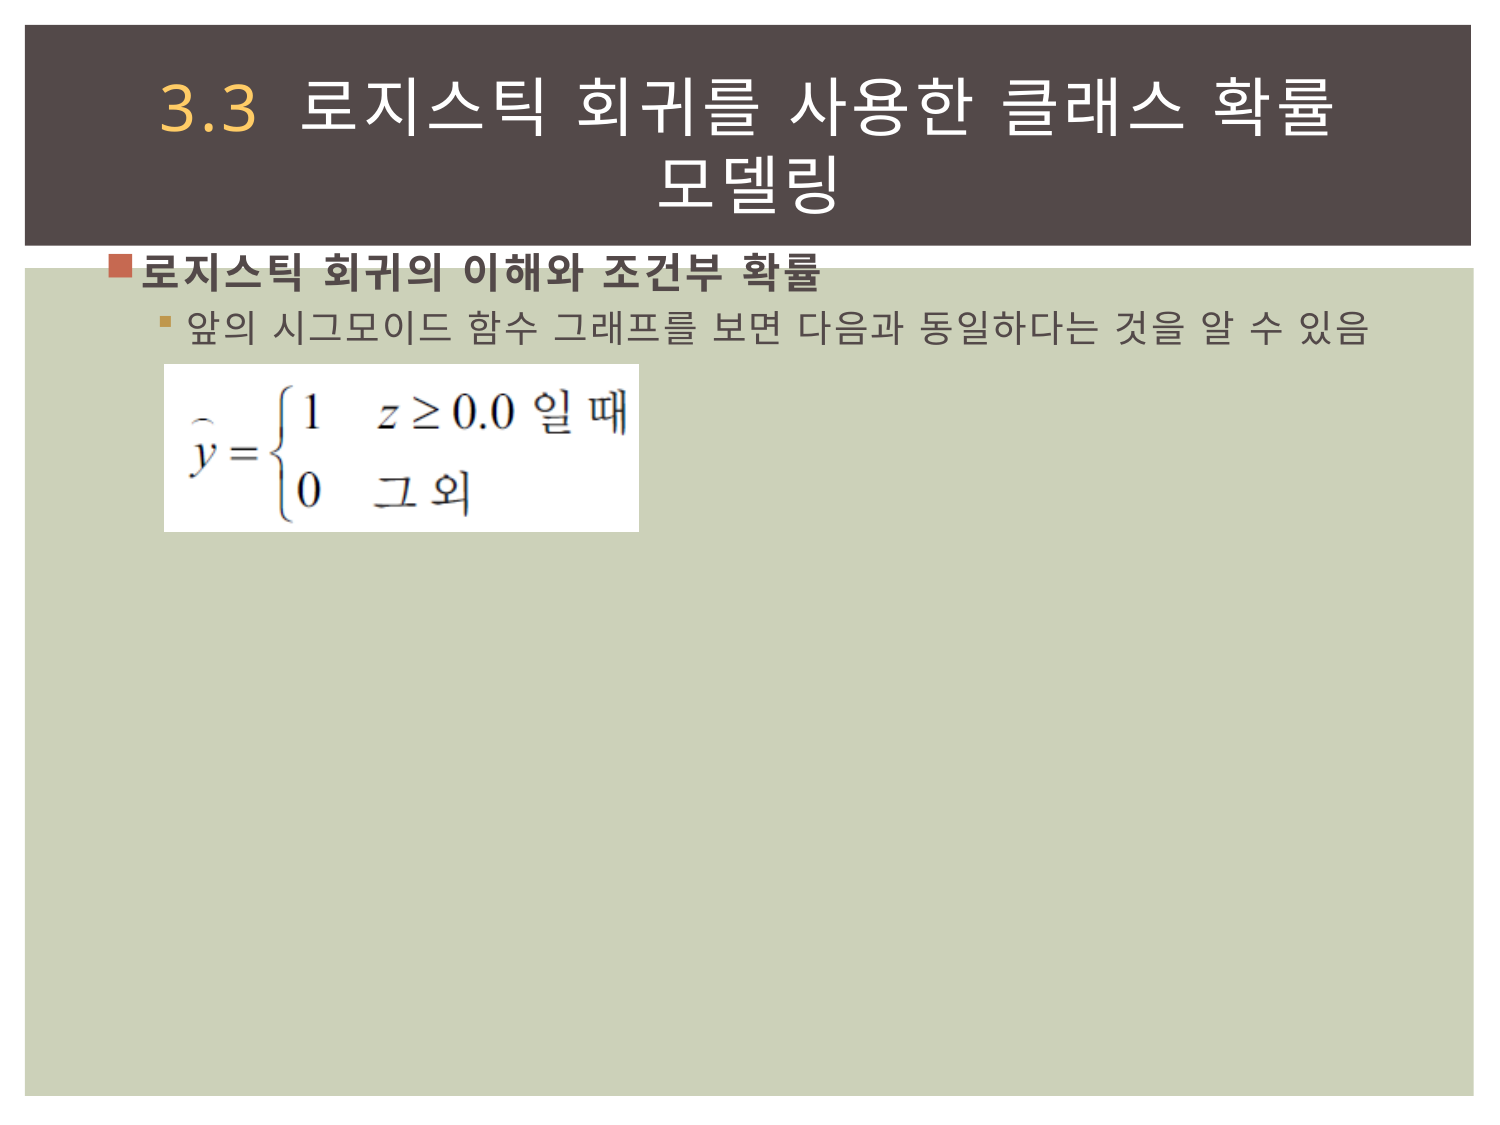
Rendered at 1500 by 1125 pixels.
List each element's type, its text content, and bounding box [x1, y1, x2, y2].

list 로지스틱 회귀의 이해와 조건부 확률 앞의 시그모이드 함수 그래프를 보면 다음과 동일하다는 것을 알 수 있음 [81, 239, 1412, 1054]
picture [163, 363, 640, 532]
title 3.3 로지스틱 회귀를 사용한 클래스 확률 모델링 [62, 58, 1438, 232]
